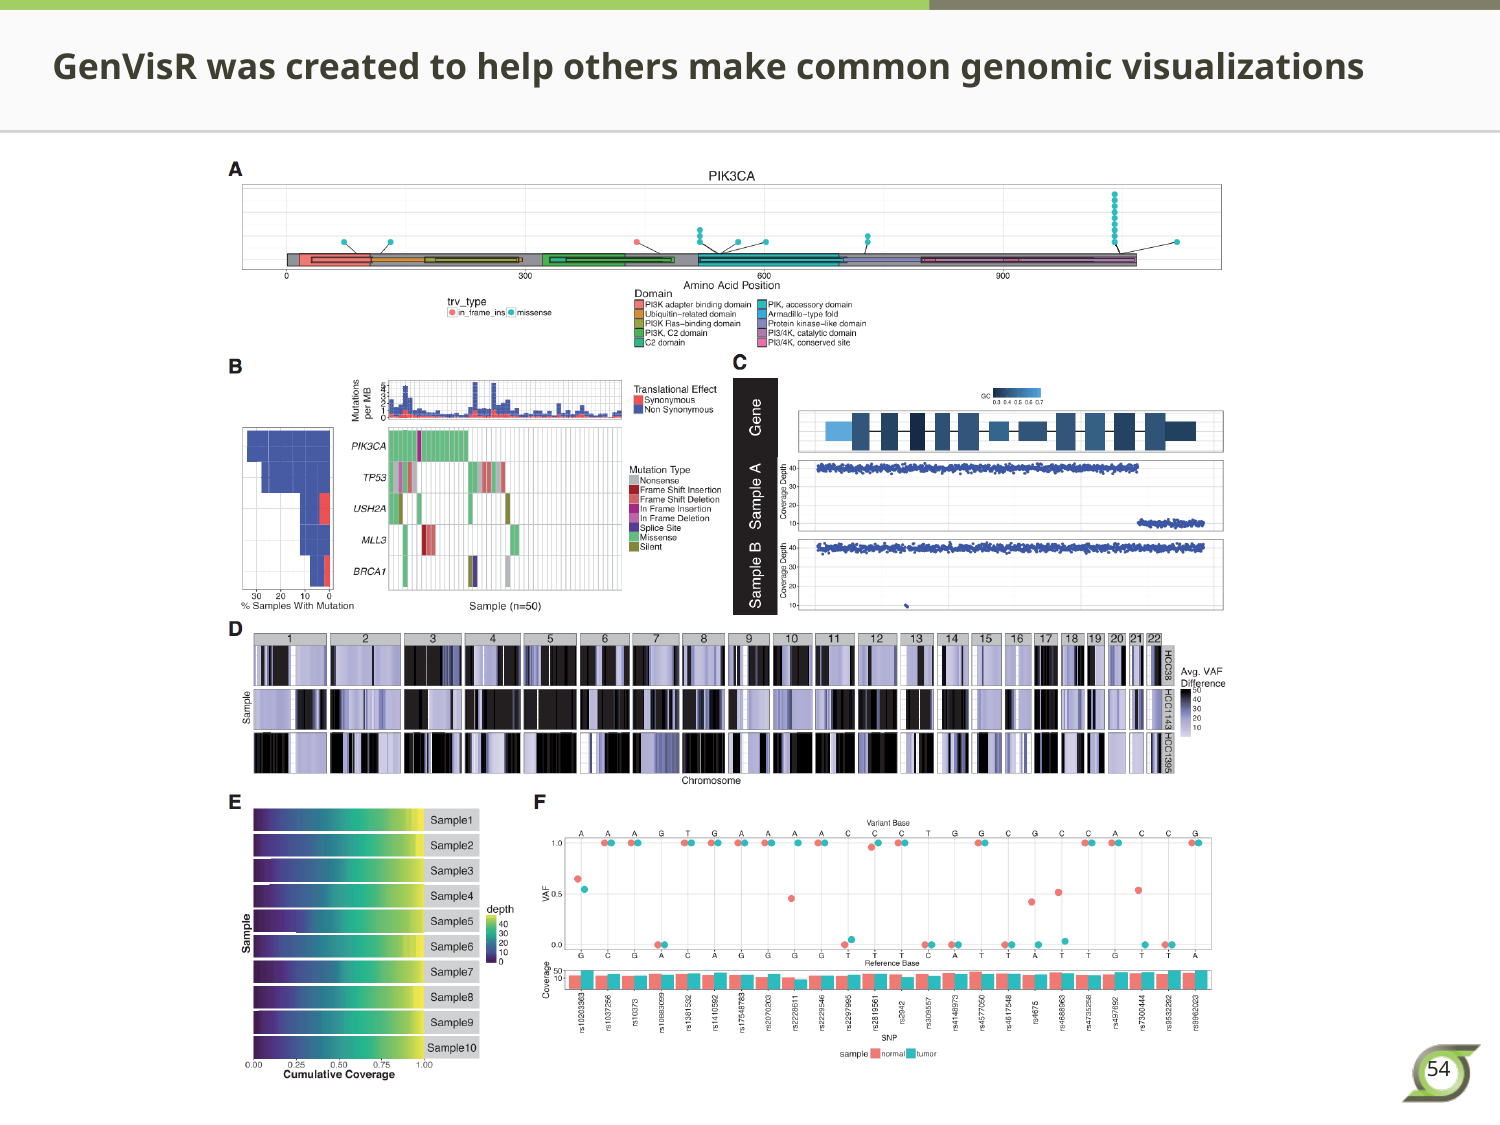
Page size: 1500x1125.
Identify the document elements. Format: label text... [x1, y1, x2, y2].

title GenVisR was created to help others make common genomic visualizations [37, 18, 1454, 112]
picture [222, 154, 1231, 1083]
